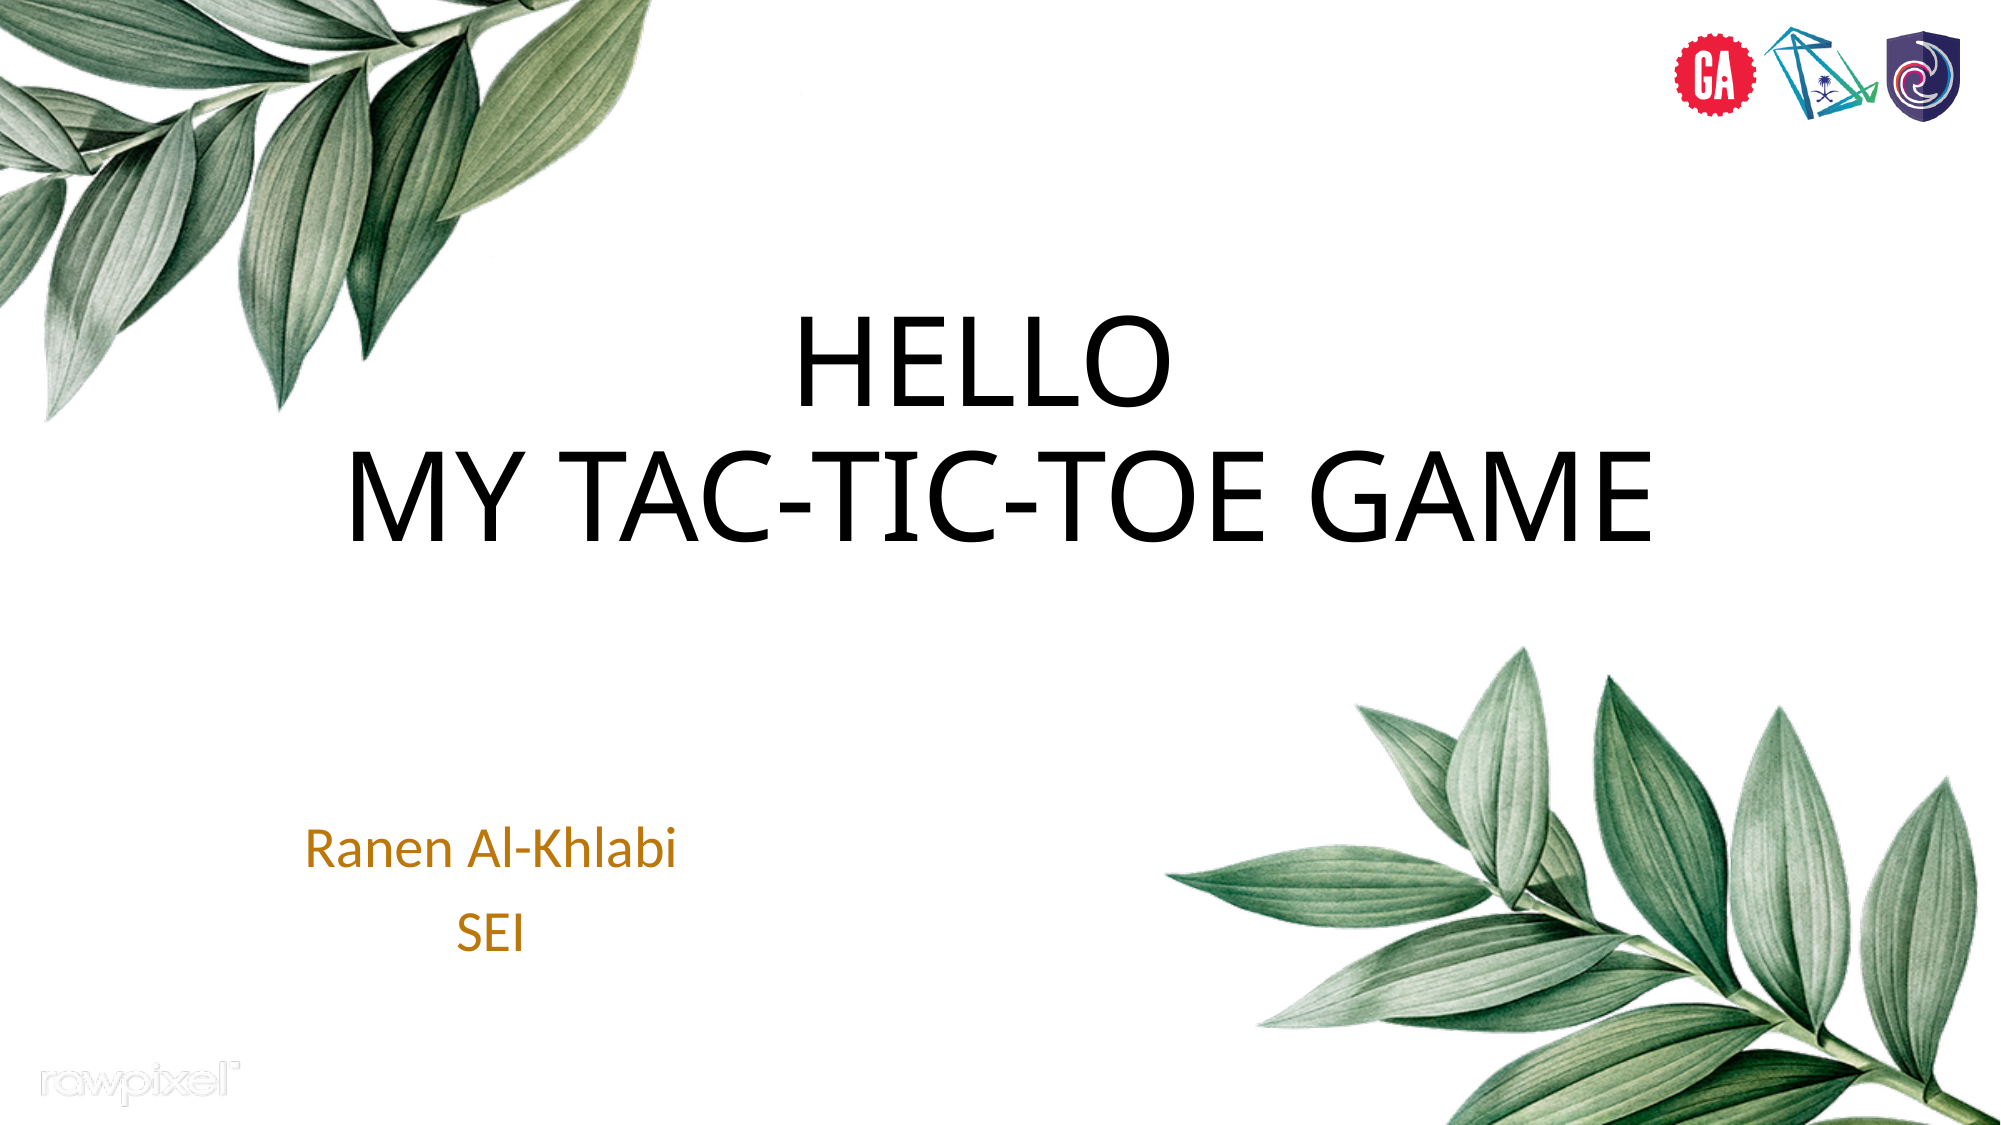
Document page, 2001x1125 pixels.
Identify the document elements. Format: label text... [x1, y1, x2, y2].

picture [0, 0, 2001, 1125]
subtitle Ranen Al-Khlabi SEI [145, 809, 850, 999]
title HELLO MY TAC-TIC-TOE GAME [249, 184, 1750, 576]
